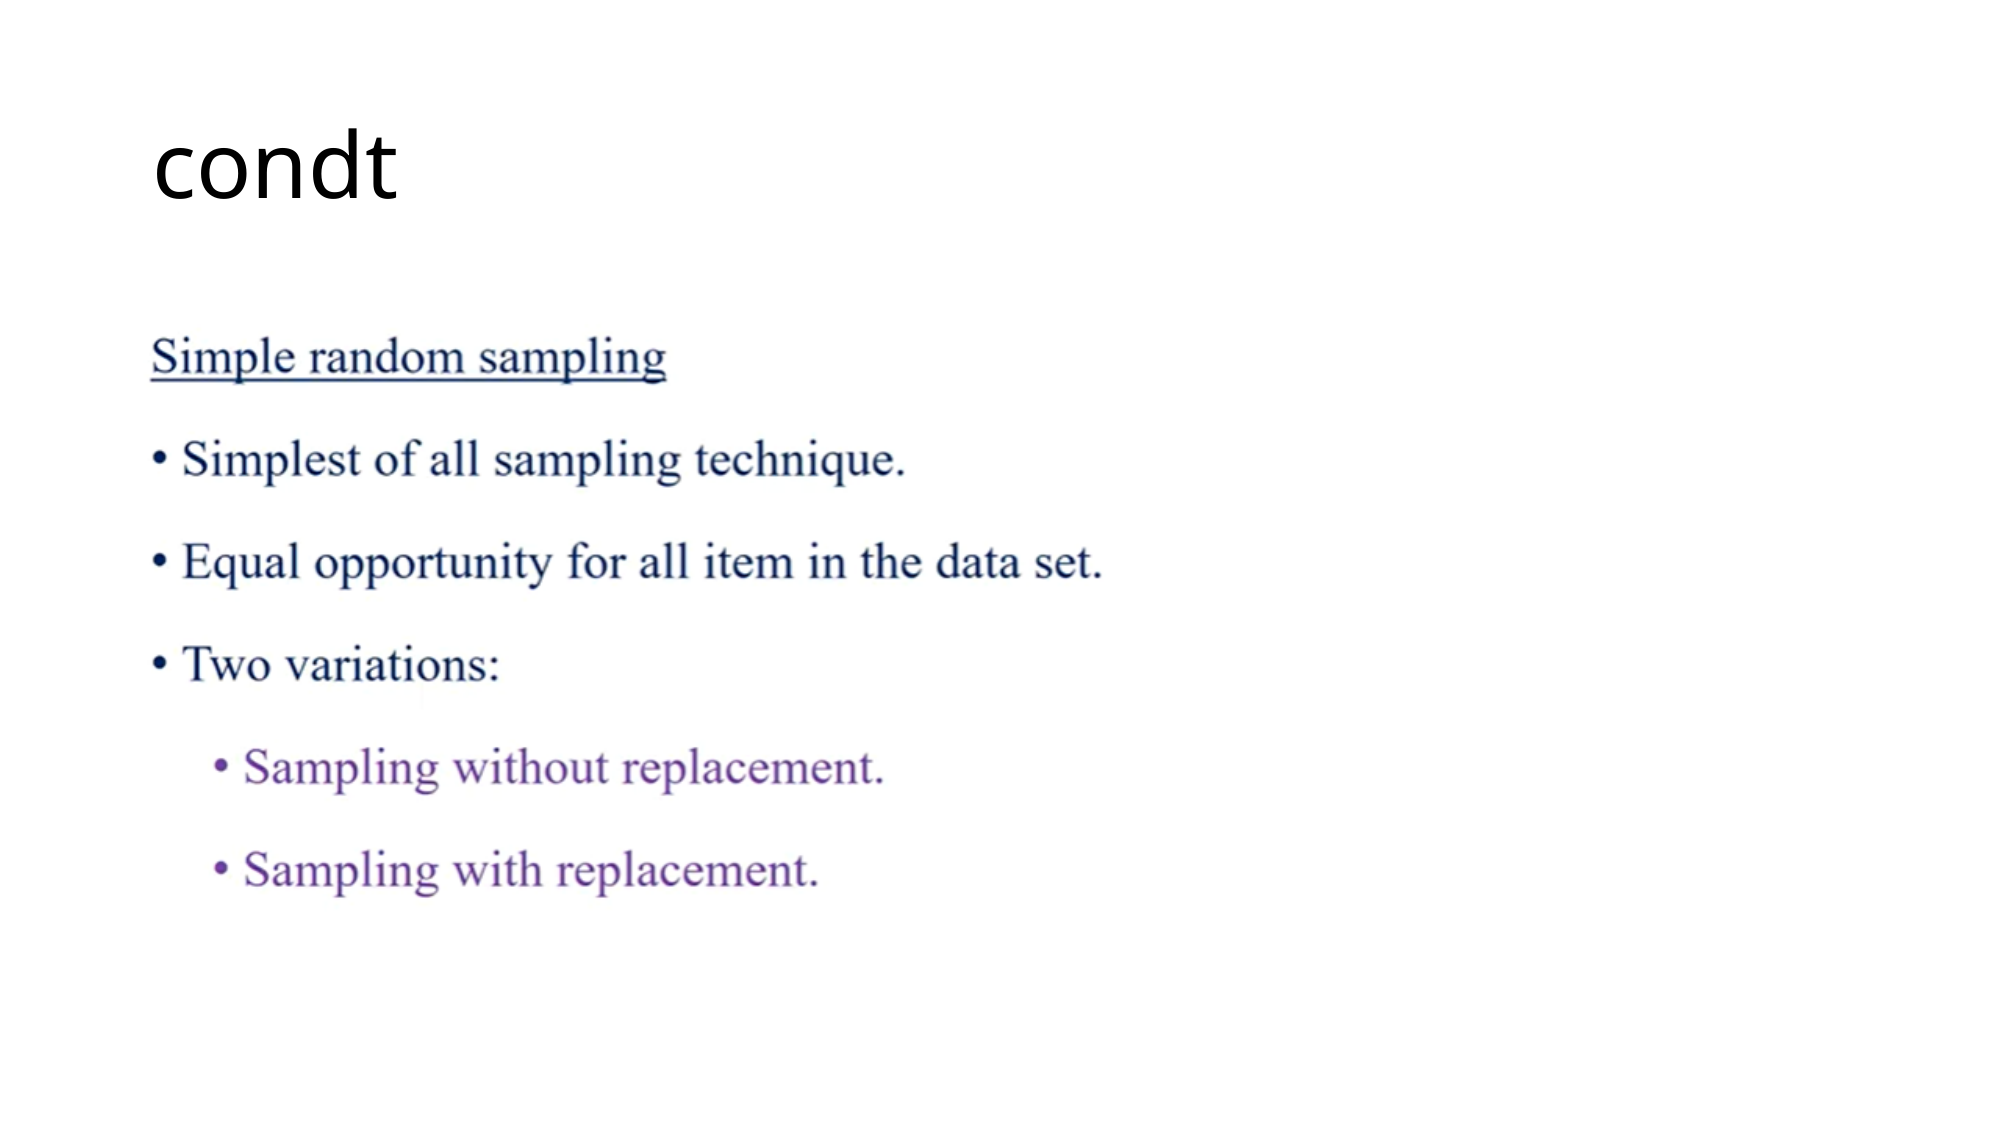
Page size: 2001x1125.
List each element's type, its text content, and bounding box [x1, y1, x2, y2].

title condt [137, 59, 1863, 278]
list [125, 309, 1235, 937]
